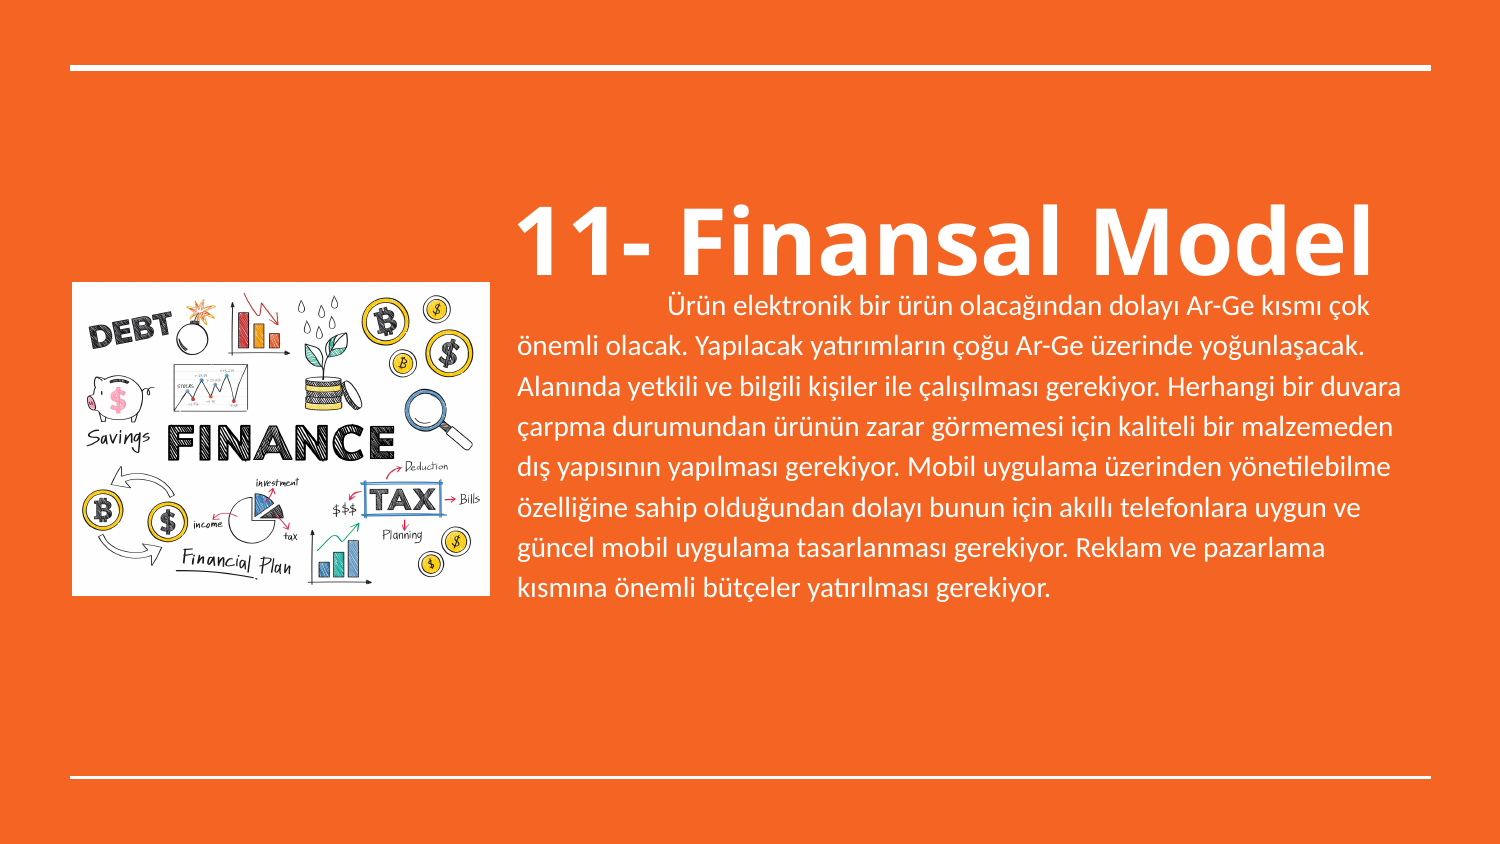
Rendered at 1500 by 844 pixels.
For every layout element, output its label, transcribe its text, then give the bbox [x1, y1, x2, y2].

title 11- Finansal Model [497, 165, 1441, 352]
picture [72, 282, 490, 596]
list Ürün elektronik bir ürün olacağından dolayı Ar-Ge kısmı çok önemli olacak. Yapılacak yatırımların çoğu Ar-Ge üzerinde yoğunlaşacak. Alanında yetkili ve bilgili kişiler ile çalışılması gerekiyor. Herhangi bir duvara çarpma durumundan ürünün zarar görmemesi için kaliteli bir malzemeden dış yapısının yapılması gerekiyor. Mobil uygulama üzerinden yönetilebilme özelliğine sahip olduğundan dolayı bunun için akıllı telefonlara uygun ve güncel mobil uygulama tasarlanması gerekiyor. Reklam ve pazarlama kısmına önemli bütçeler yatırılması gerekiyor. [502, 266, 1431, 759]
